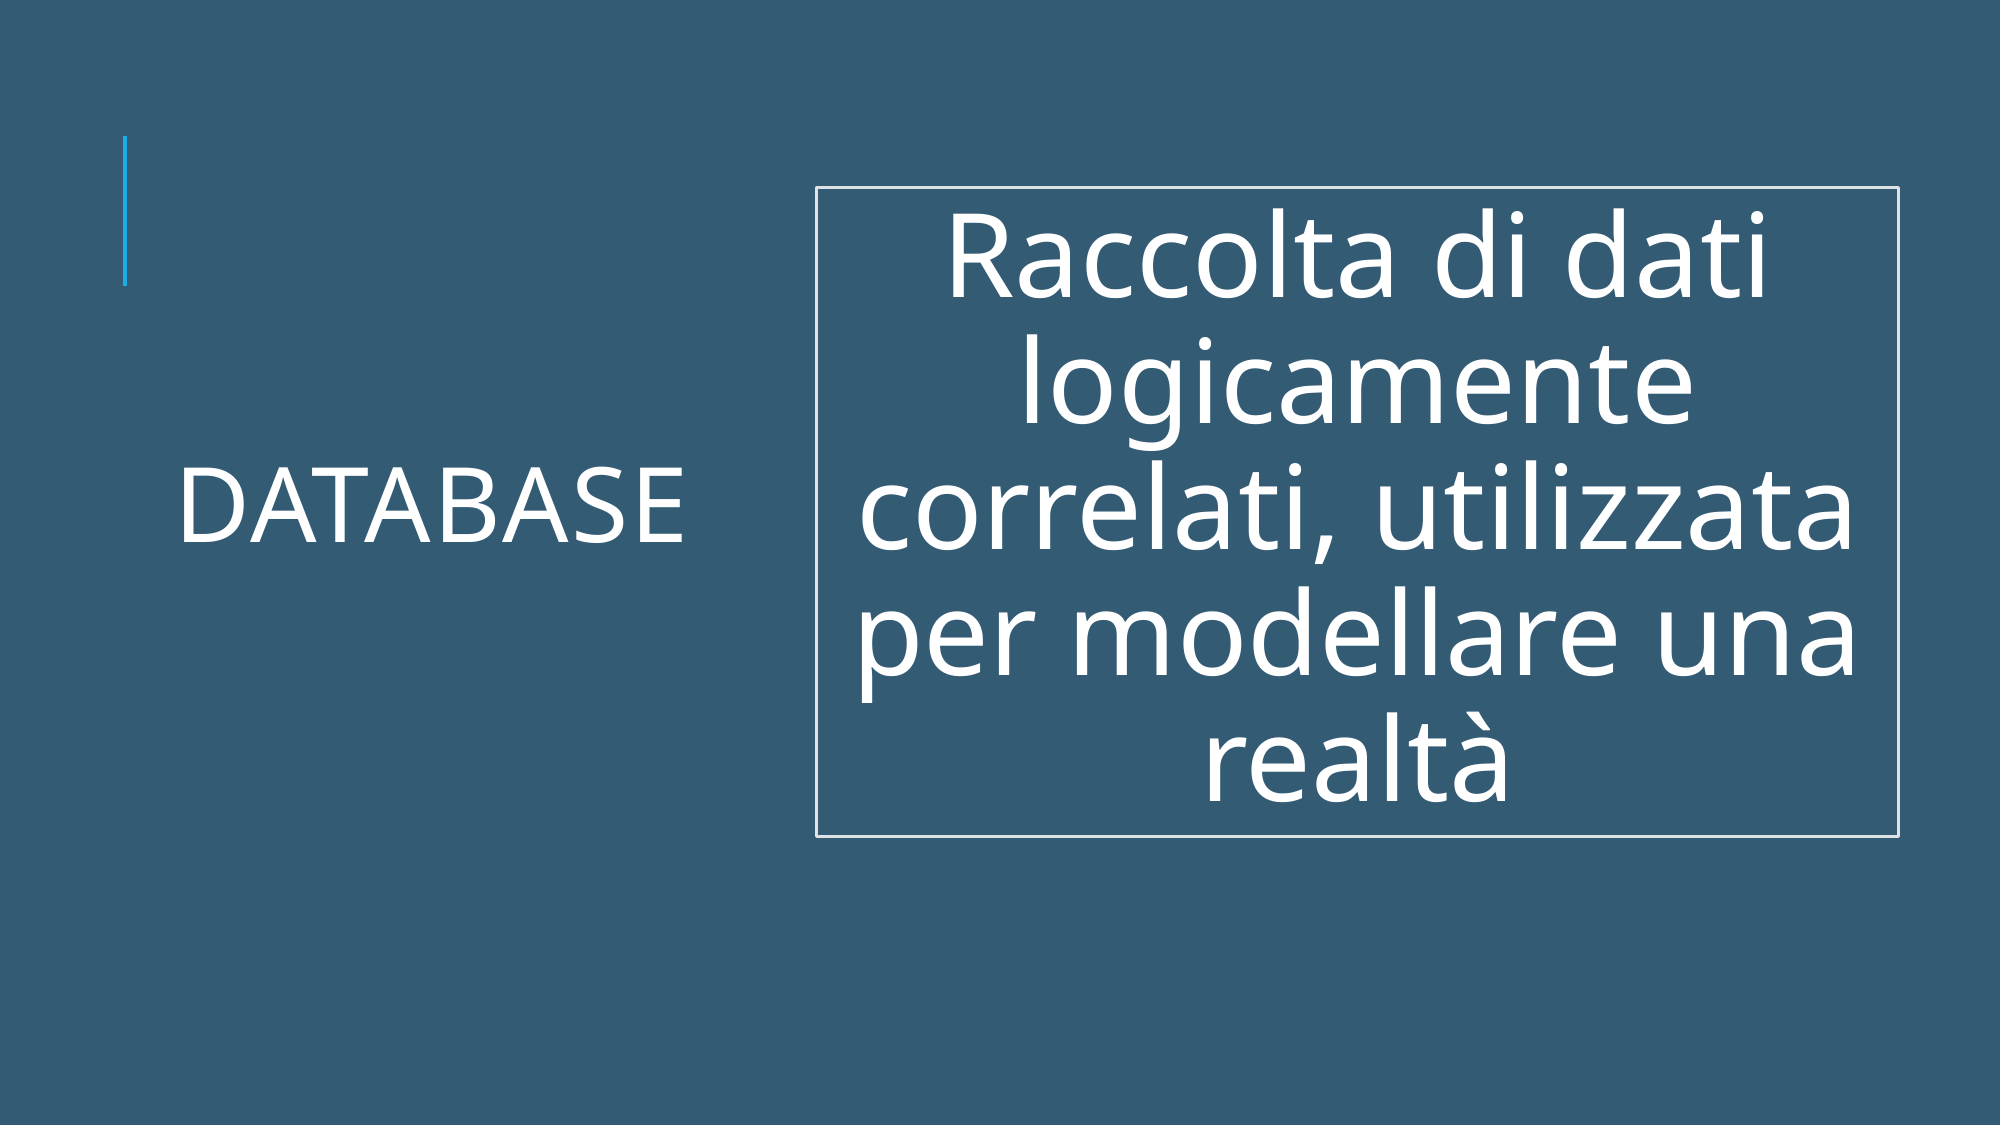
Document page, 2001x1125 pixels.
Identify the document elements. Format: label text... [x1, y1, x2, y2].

title Database [105, 104, 704, 920]
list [816, 104, 1899, 920]
